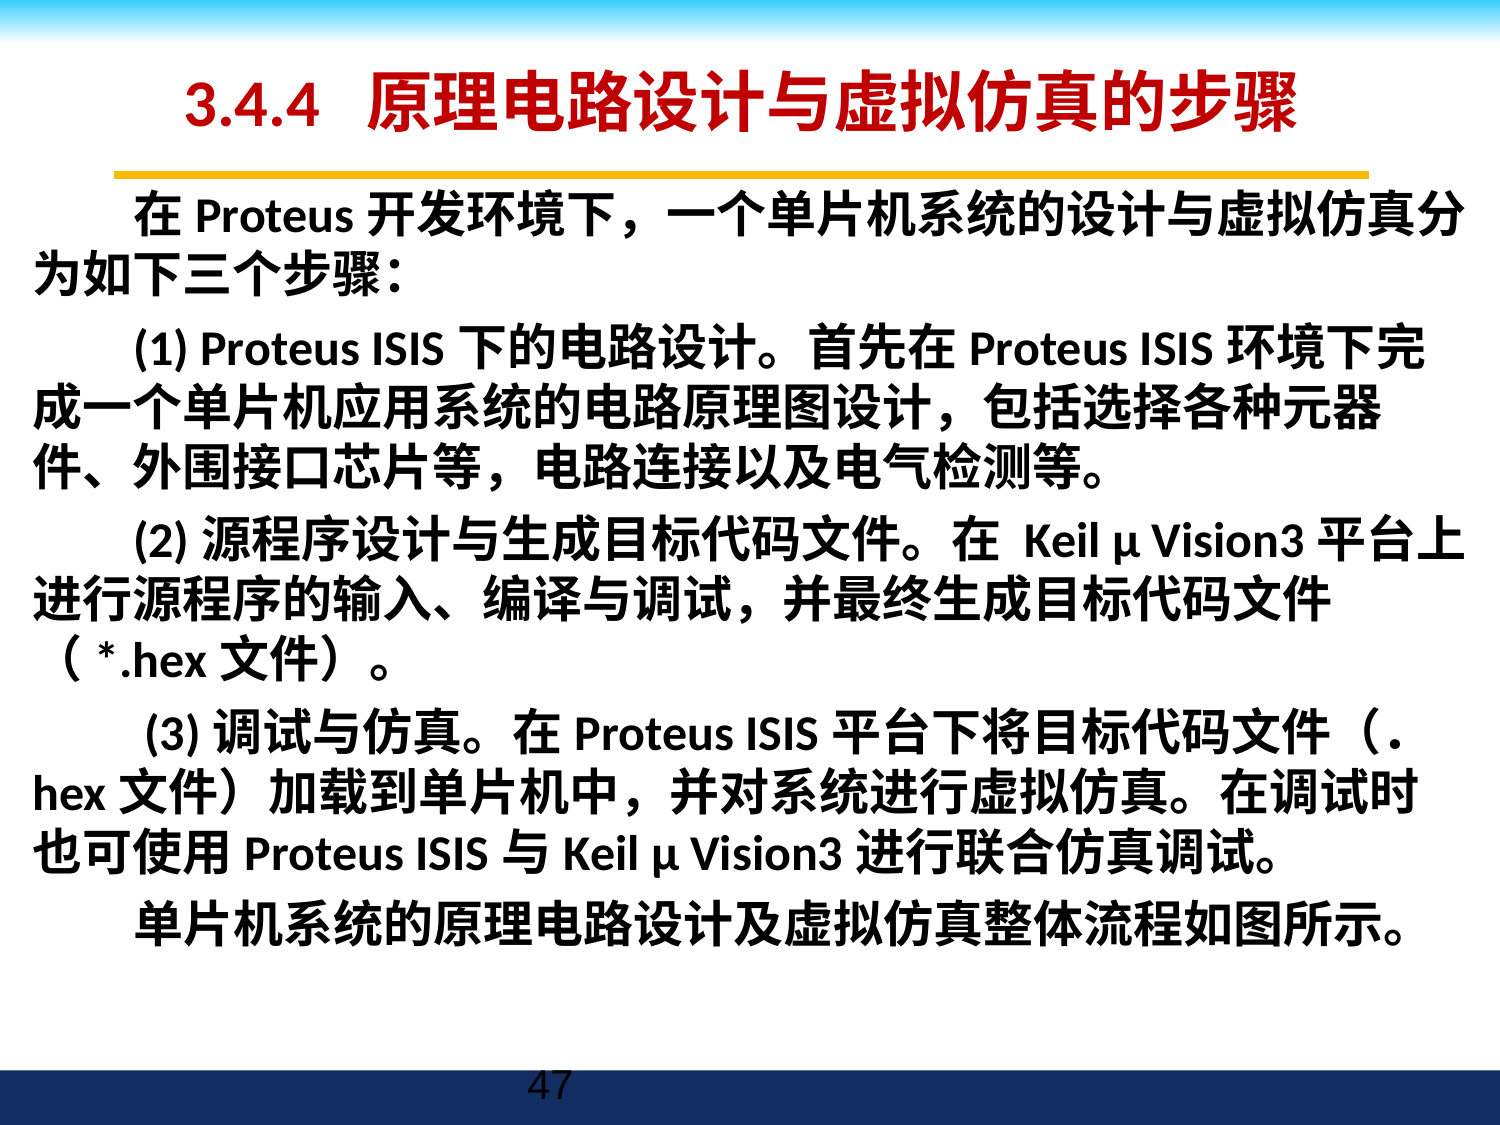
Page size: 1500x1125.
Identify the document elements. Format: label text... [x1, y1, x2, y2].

title 3.4.4 原理电路设计与虚拟仿真的步骤 [112, 50, 1372, 150]
list 在Proteus开发环境下，一个单片机系统的设计与虚拟仿真分为如下三个步骤： (1) Proteus ISIS下的电路设计。首先在Proteus ISIS环境下完成一个单片机应用系统的电路原理图设计，包括选择各种元器件、外围接口芯片等，电路连接以及电气检测等。 (2)源程序设计与生成目标代码文件。在 Keil μ Vision3平台上进行源程序的输入、编译与调试，并最终生成目标代码文件（*.hex文件）。 (3)调试与仿真。在Proteus ISIS平台下将目标代码文件（．hex文件）加载到单片机中，并对系统进行虚拟仿真。在调试时也可使用Proteus ISIS与Keil μ Vision3进行联合仿真调试。 单片机系统的原理电路设计及虚拟仿真整体流程如图所示。 [17, 174, 1483, 988]
footer 47 [512, 1050, 988, 1125]
